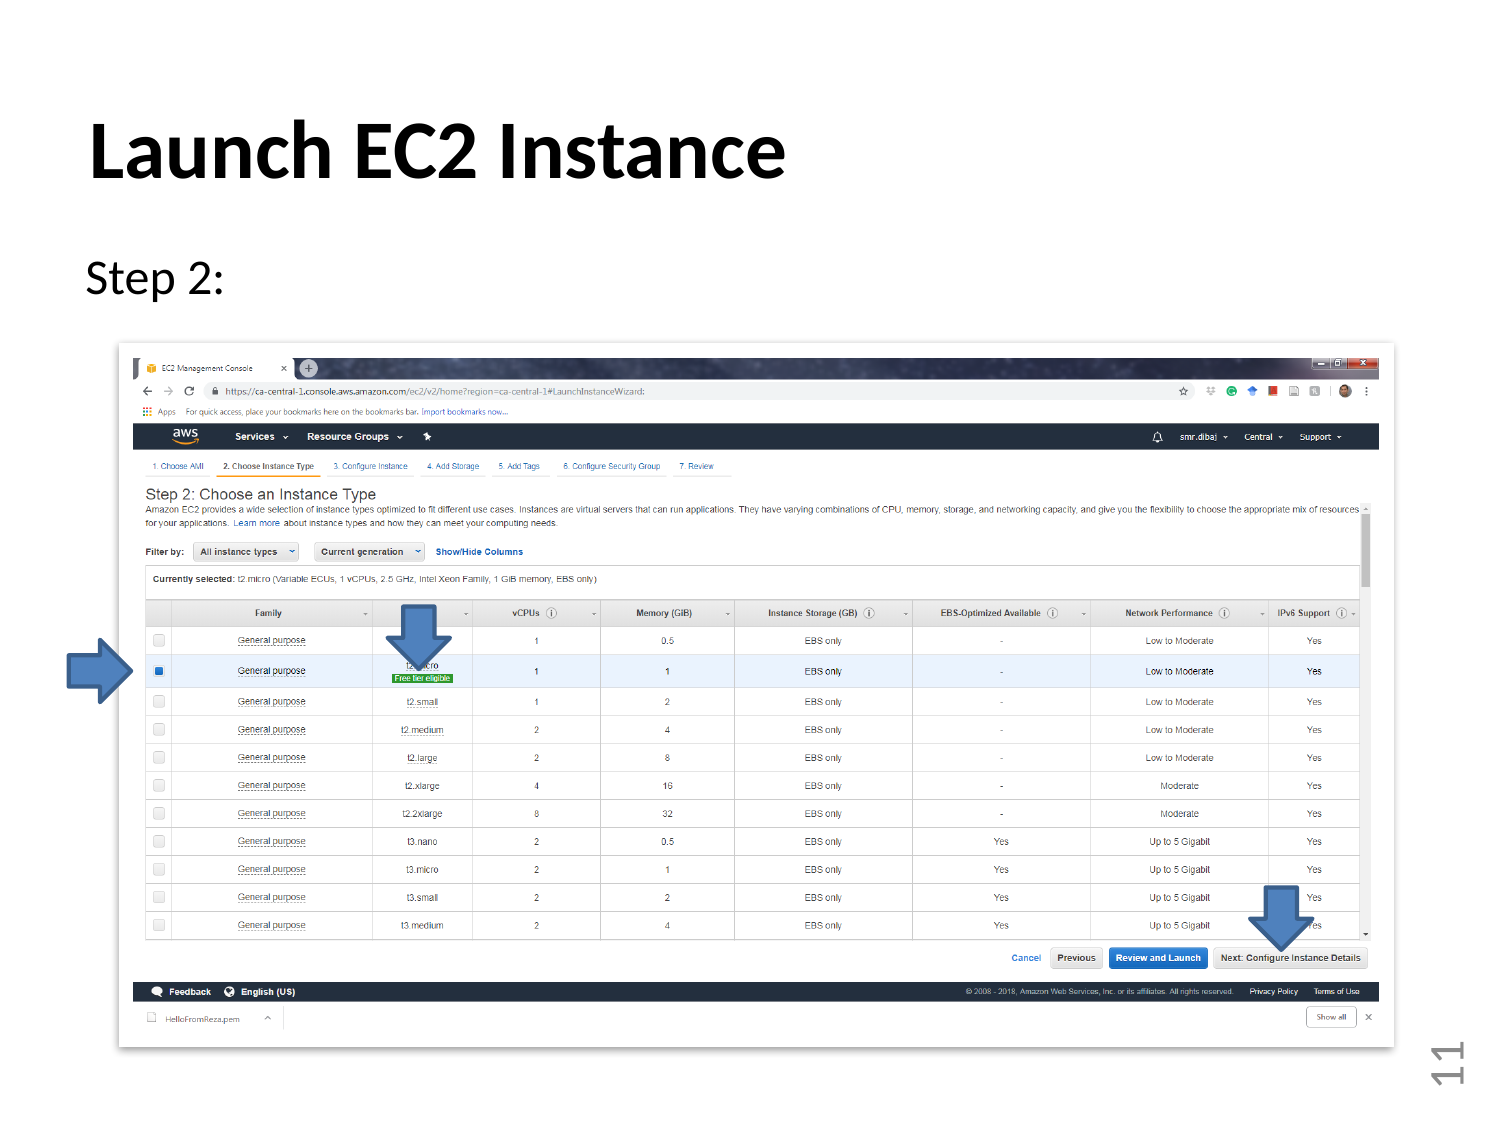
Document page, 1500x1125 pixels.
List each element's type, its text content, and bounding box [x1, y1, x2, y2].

slide_number 11 [1412, 1025, 1475, 1125]
picture [132, 357, 1380, 1033]
text_box Step 2: [70, 237, 1434, 313]
text_box Launch EC2 Instance [74, 87, 1438, 203]
text_box [66, 637, 127, 705]
